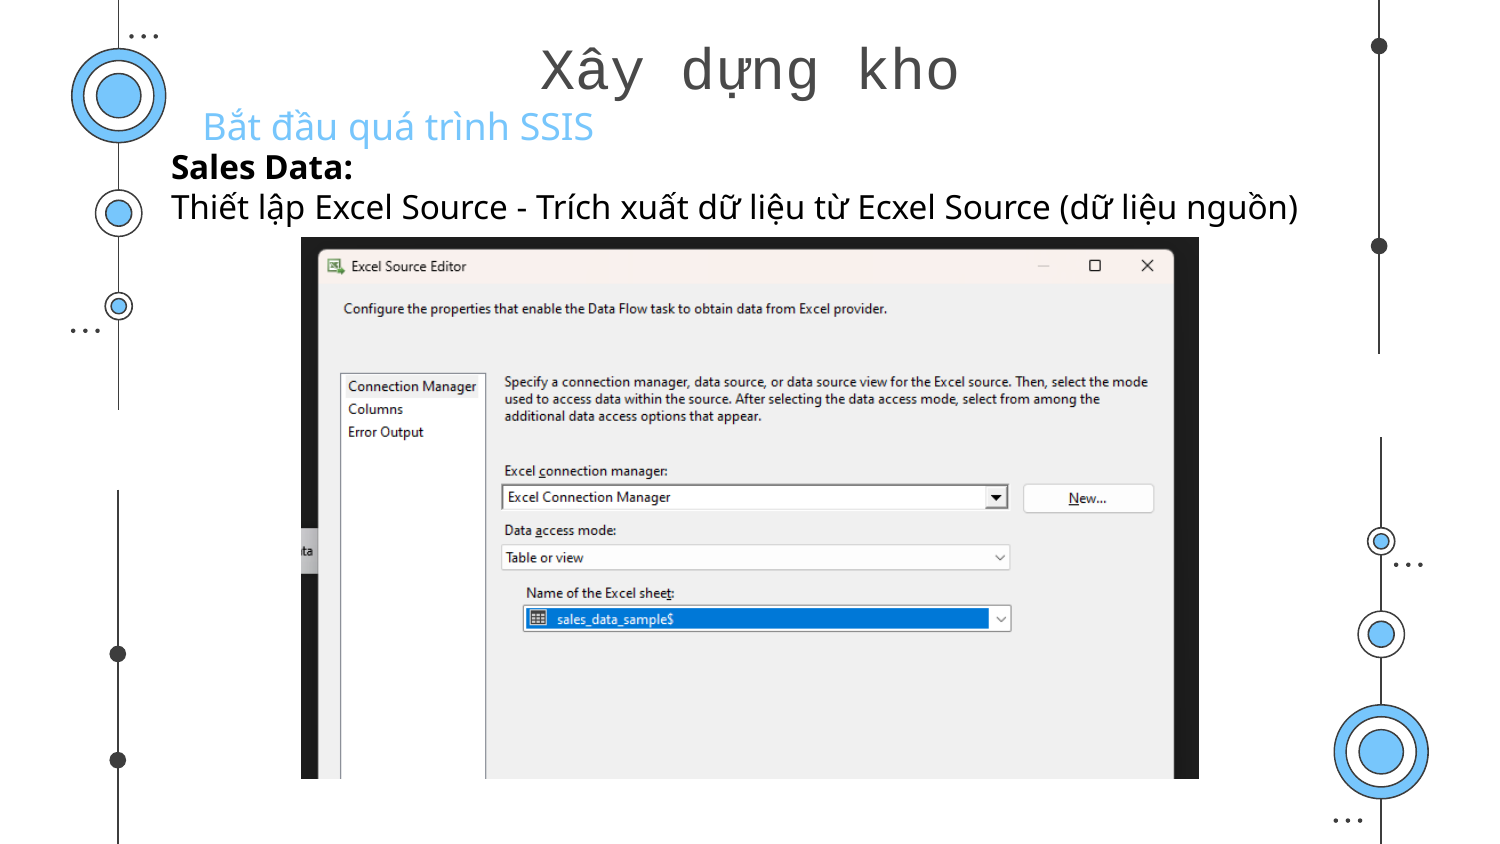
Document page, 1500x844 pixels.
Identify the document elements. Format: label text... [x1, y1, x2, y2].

title Xây dựng kho [299, 16, 1201, 111]
picture [300, 237, 1200, 779]
text_box Bắt đầu quá trình SSIS [144, 87, 653, 153]
text_box Sales Data: Thiết lập Excel Source - Trích xuất dữ liệu từ Ecxel Source (dữ liệu nguồn) [156, 150, 1337, 223]
